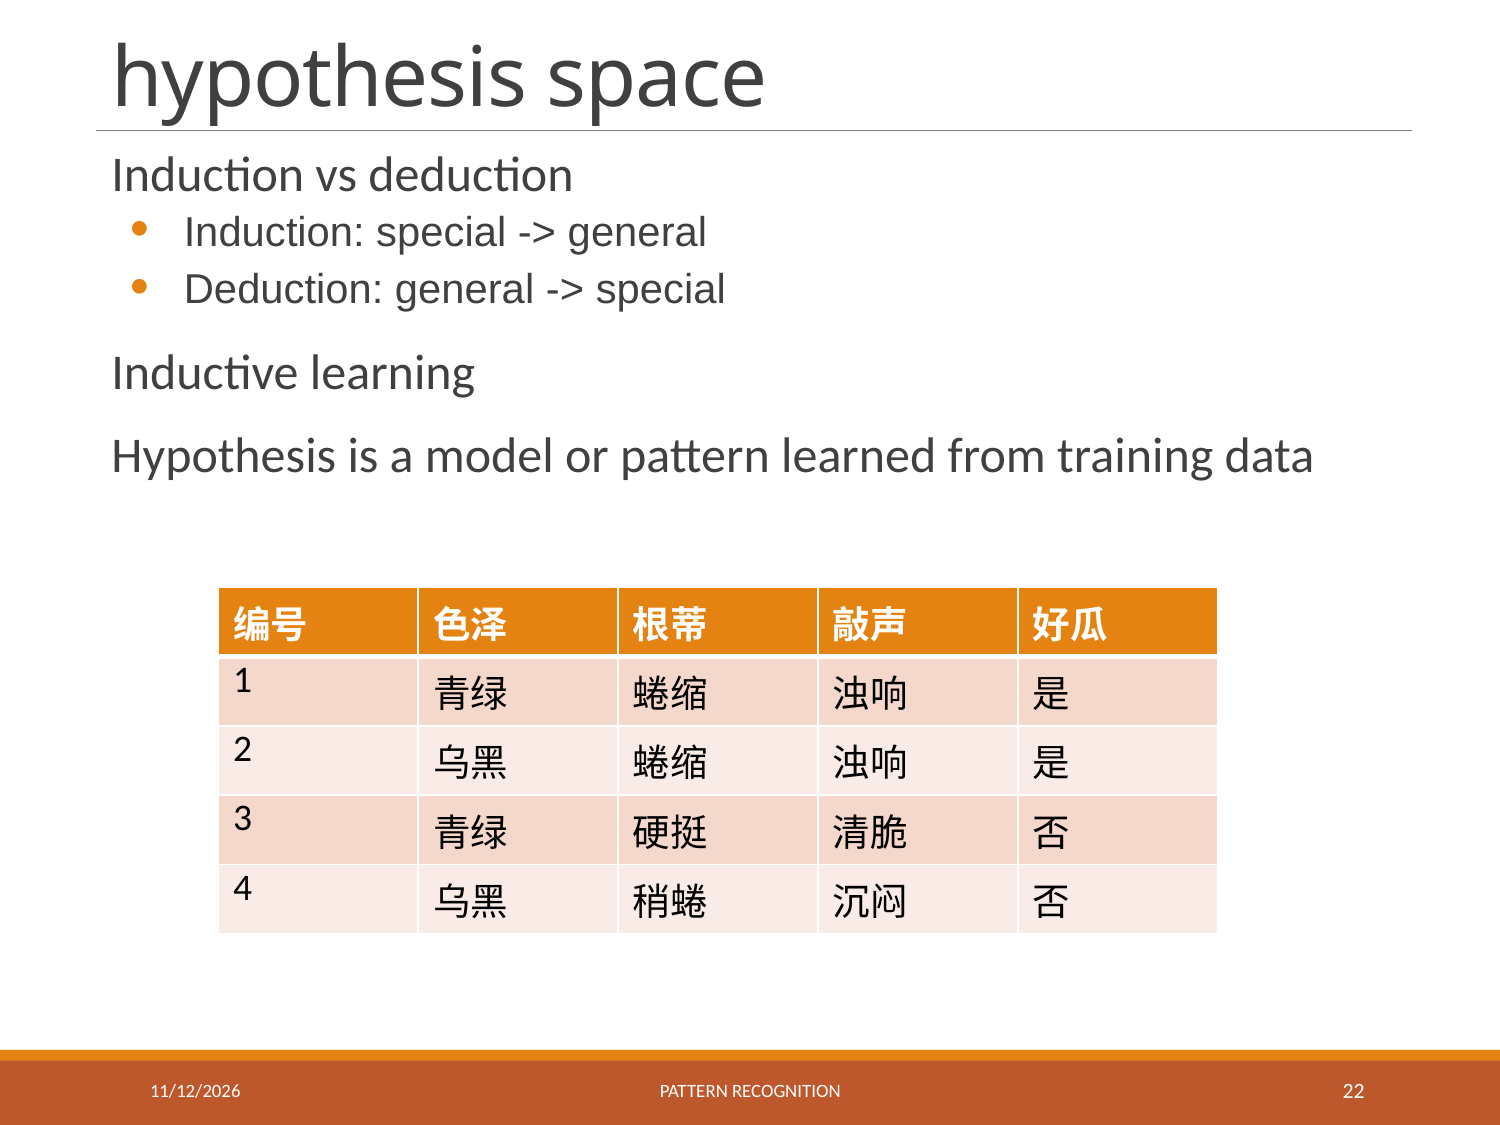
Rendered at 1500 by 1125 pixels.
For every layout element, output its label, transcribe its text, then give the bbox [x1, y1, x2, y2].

table_cell 清脆 [819, 796, 1017, 864]
table_cell 硬挺 [619, 796, 817, 864]
slide_number 22 [1218, 1059, 1380, 1120]
table_cell 3 [219, 796, 417, 864]
table_header 根蒂 [619, 588, 817, 654]
table_header 色泽 [419, 588, 617, 654]
table_header 好瓜 [1019, 588, 1217, 654]
table_header 敲声 [819, 588, 1017, 654]
footer Pattern recognition [453, 1059, 1047, 1120]
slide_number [135, 1059, 440, 1120]
table_cell 是 [1019, 727, 1217, 794]
table_cell 乌黑 [419, 727, 617, 794]
table_cell 1 [219, 659, 417, 725]
table_header 编号 [219, 588, 417, 654]
table_cell 否 [1019, 865, 1217, 933]
table_cell 青绿 [419, 659, 617, 725]
table_cell 2 [219, 727, 417, 794]
table_cell 否 [1019, 796, 1217, 864]
table_cell 浊响 [819, 727, 1017, 794]
table_cell 沉闷 [819, 865, 1017, 933]
table_cell 4 [219, 865, 417, 933]
table_cell 蜷缩 [619, 659, 817, 725]
title hypothesis space [96, 19, 1413, 131]
table_cell 蜷缩 [619, 727, 817, 794]
table_cell 稍蜷 [619, 865, 817, 933]
table_cell 乌黑 [419, 865, 617, 933]
table_cell 是 [1019, 659, 1217, 725]
table_cell 青绿 [419, 796, 617, 864]
list Induction vs deduction Induction: special -> general Deduction: general -> special Inductive learning Hypothesis is a model or pattern learned from training data [96, 140, 1413, 1034]
table_cell 浊响 [819, 659, 1017, 725]
